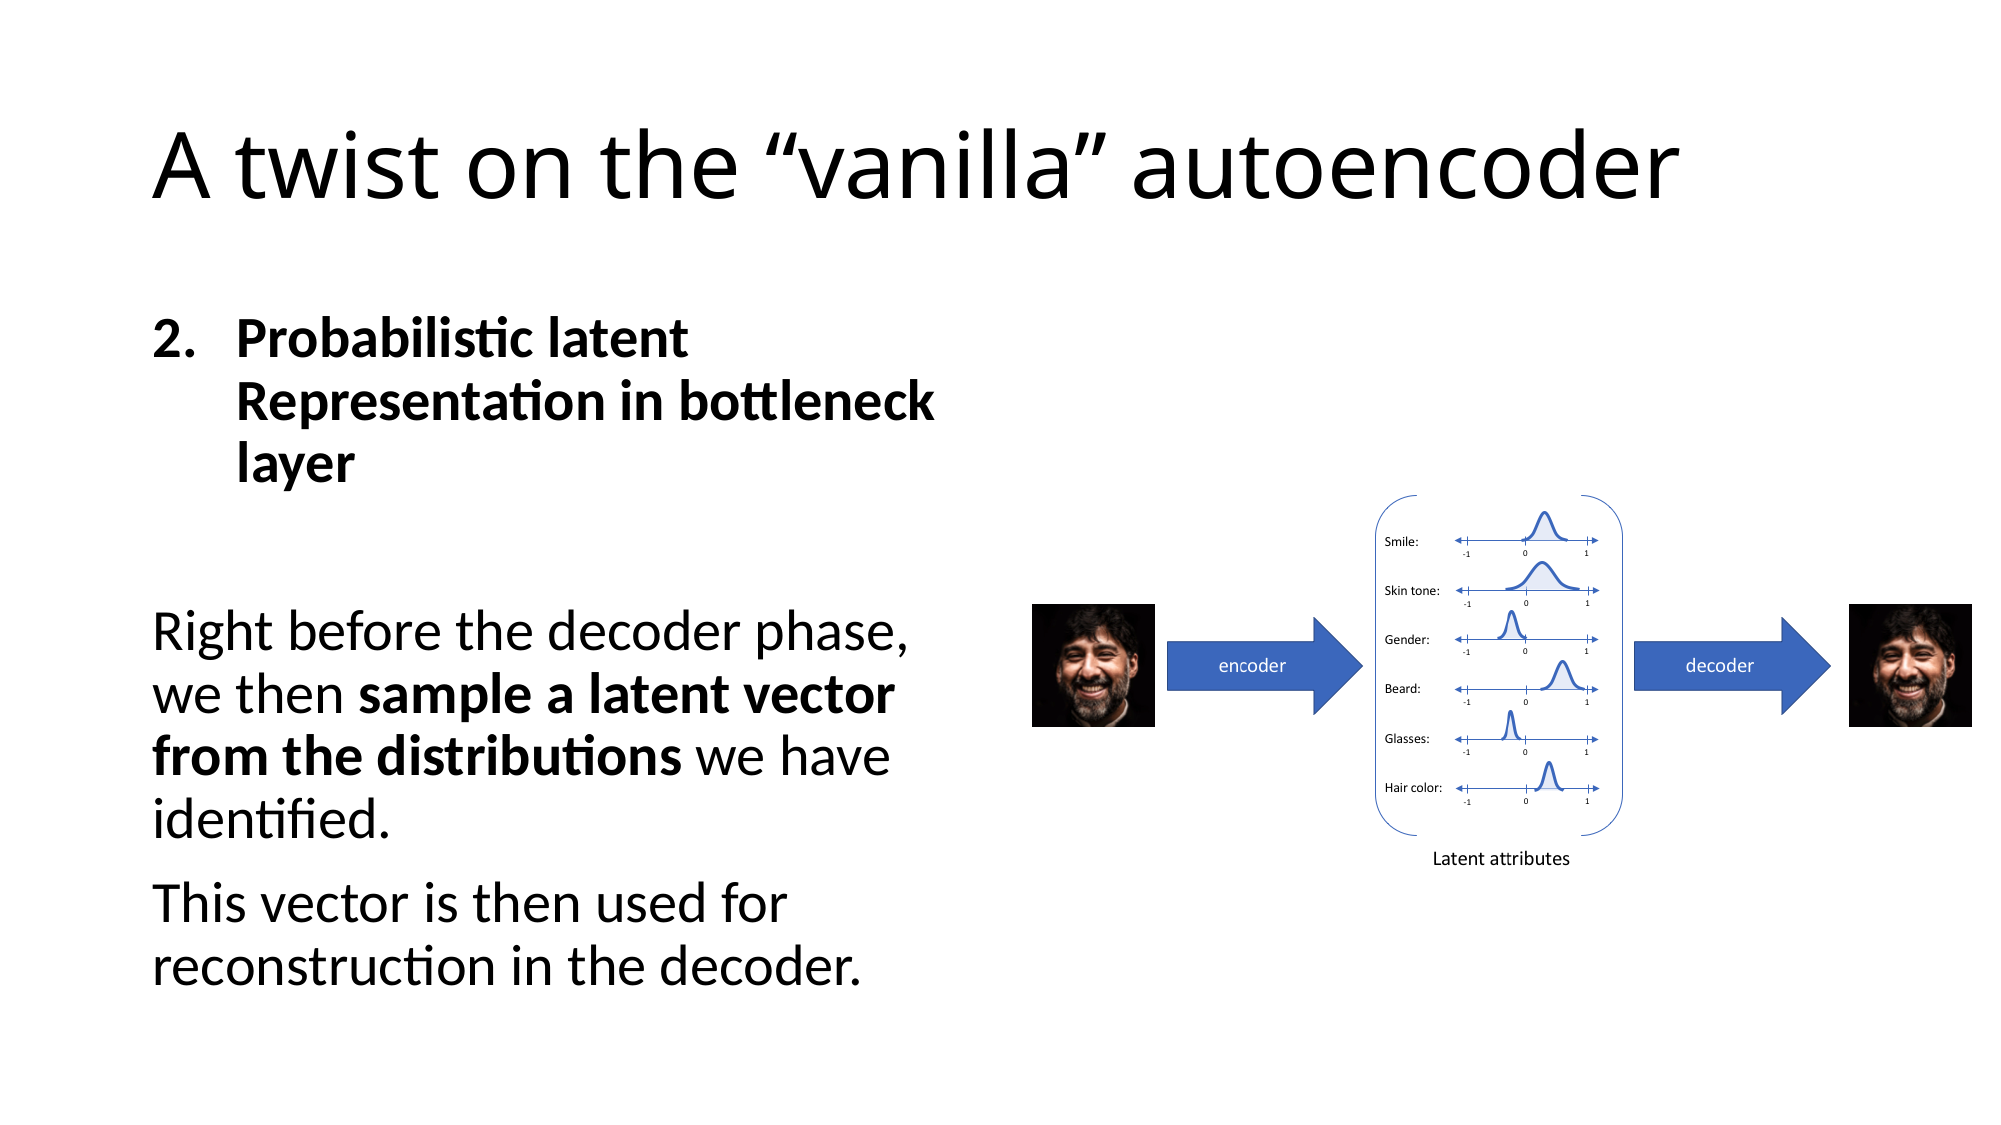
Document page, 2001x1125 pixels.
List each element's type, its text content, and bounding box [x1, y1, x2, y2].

title A twist on the “vanilla” autoencoder [137, 59, 1863, 278]
list Probabilistic latent Representation in bottleneck layer Right before the decoder phase, we then sample a latent vector from the distributions we have identified. This vector is then used for reconstruction in the decoder. [137, 299, 988, 1125]
picture [1023, 481, 1981, 876]
